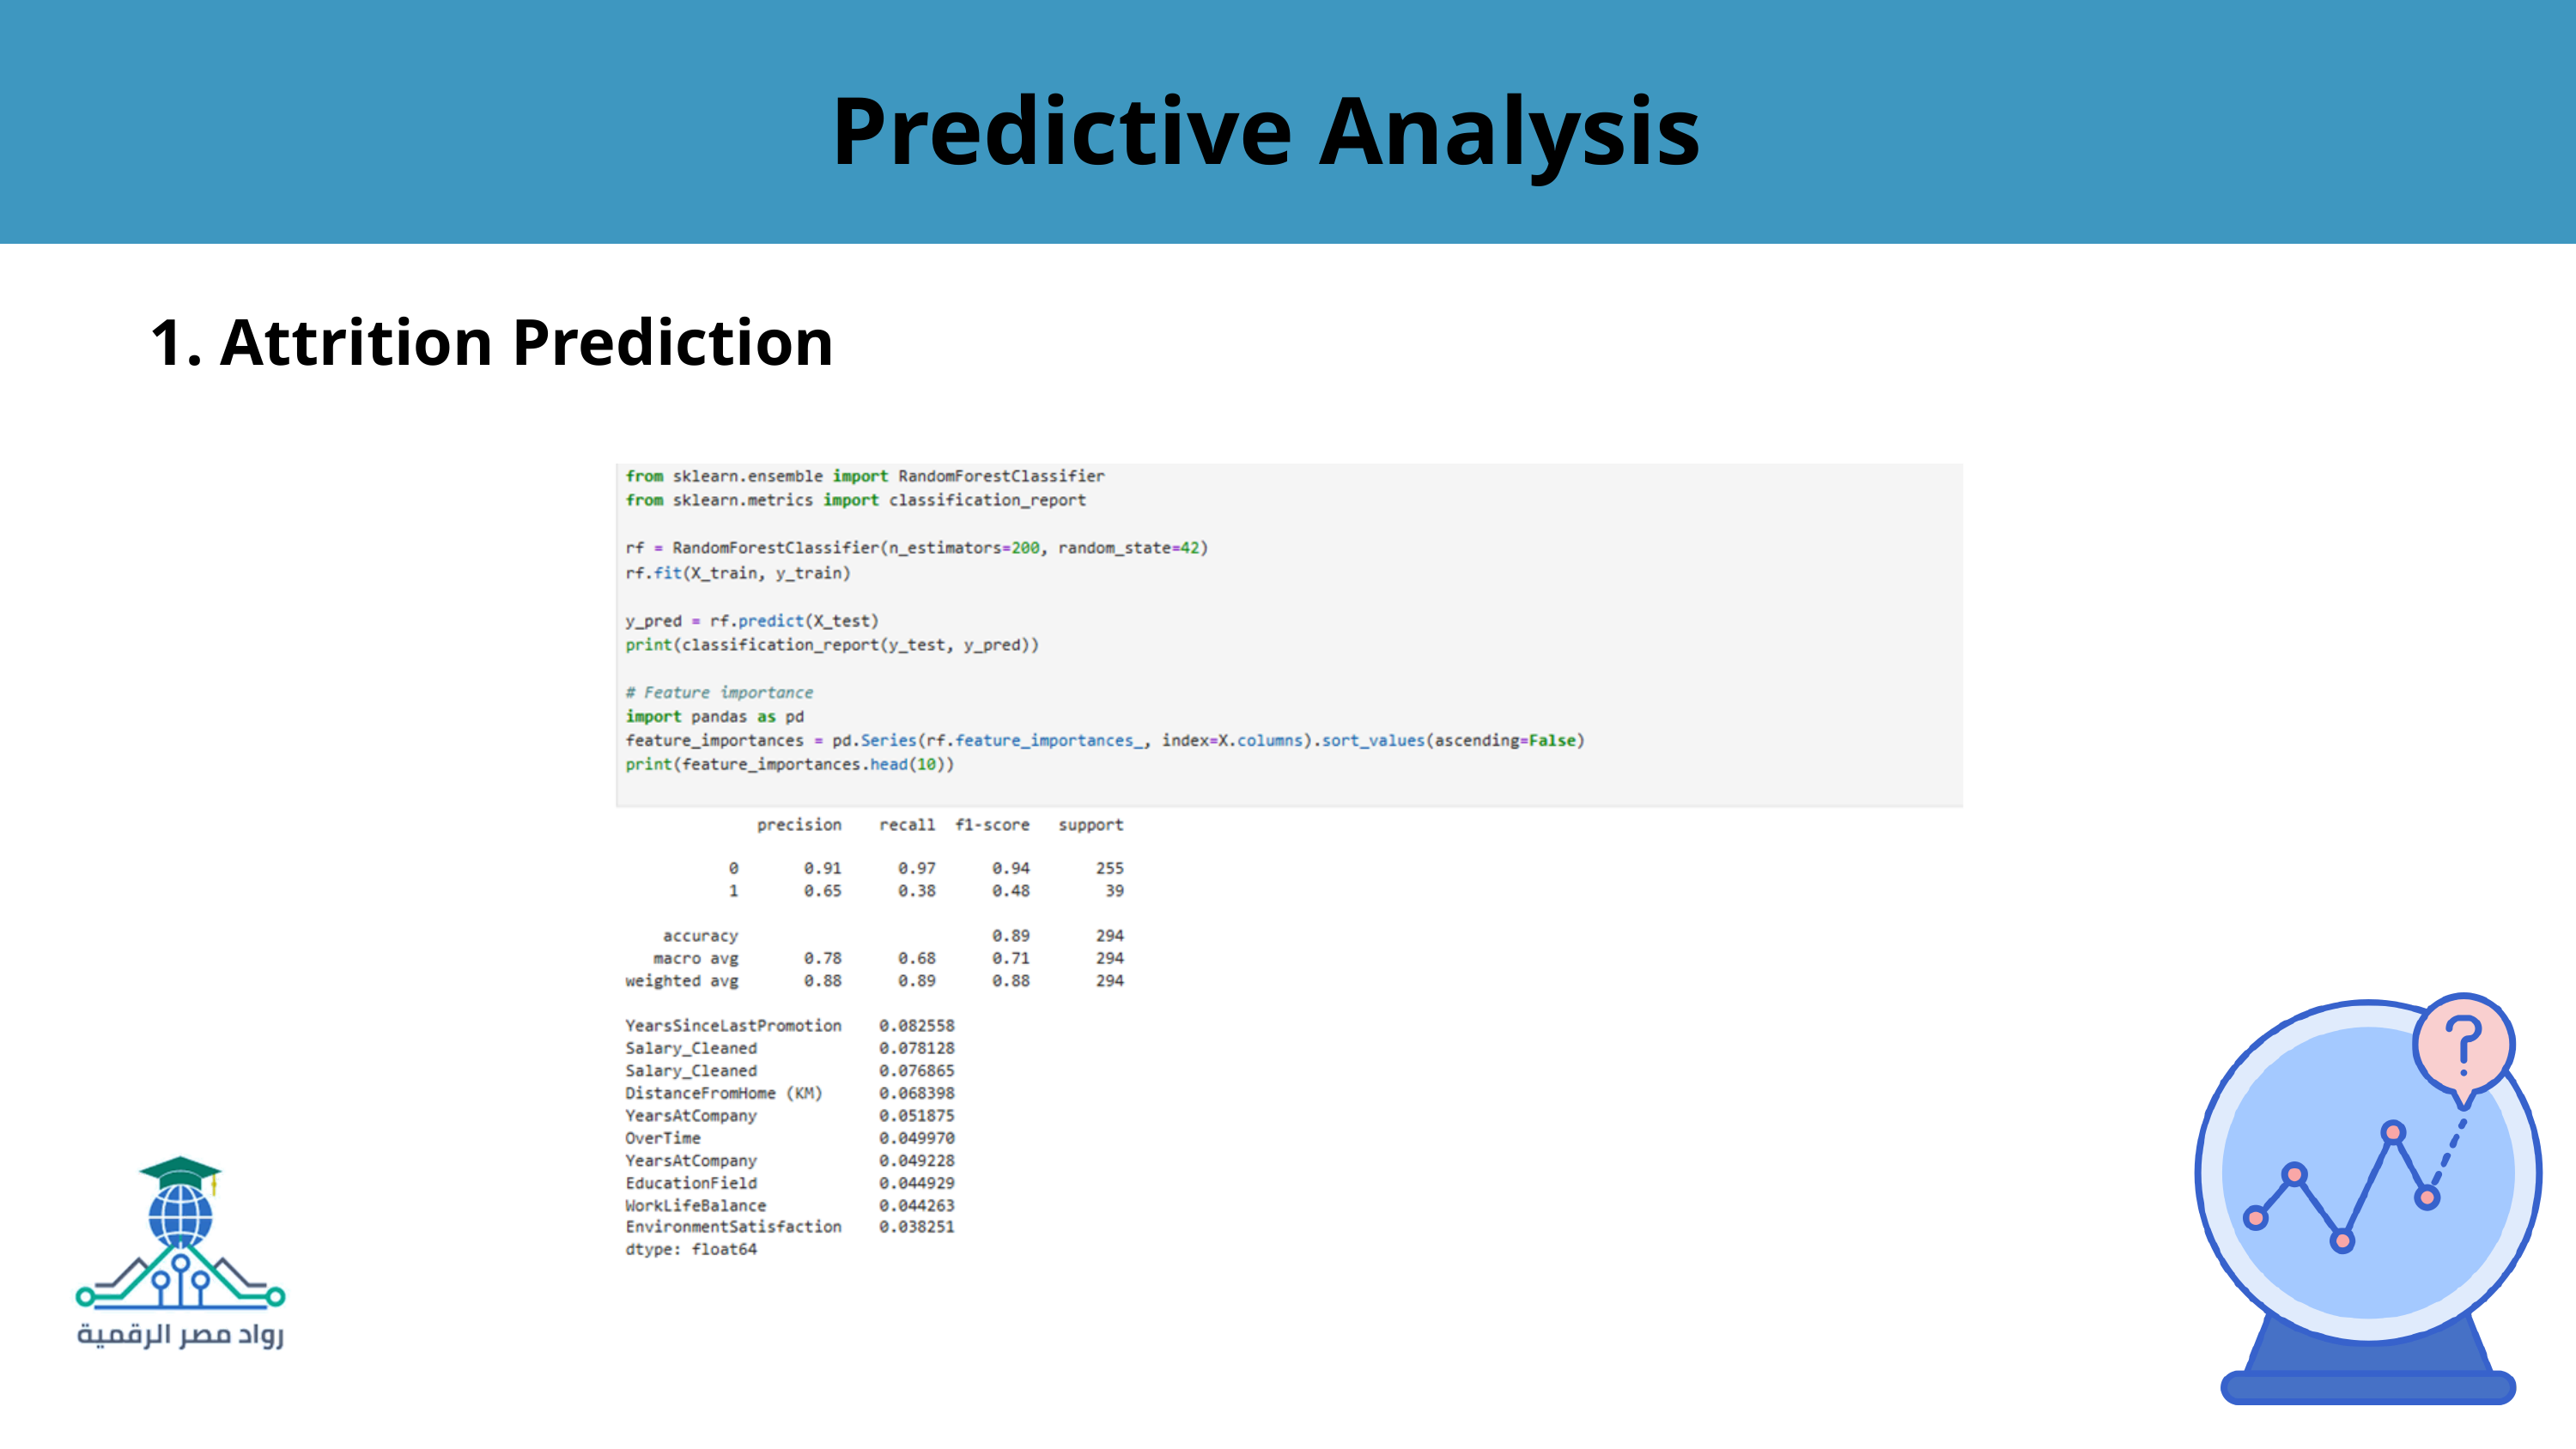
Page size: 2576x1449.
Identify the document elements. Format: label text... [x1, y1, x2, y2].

text_box 1. Attrition Prediction [149, 288, 838, 378]
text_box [0, 0, 2576, 245]
text_box [37, 1125, 319, 1406]
text_box [2160, 991, 2576, 1406]
text_box [612, 464, 1964, 1266]
